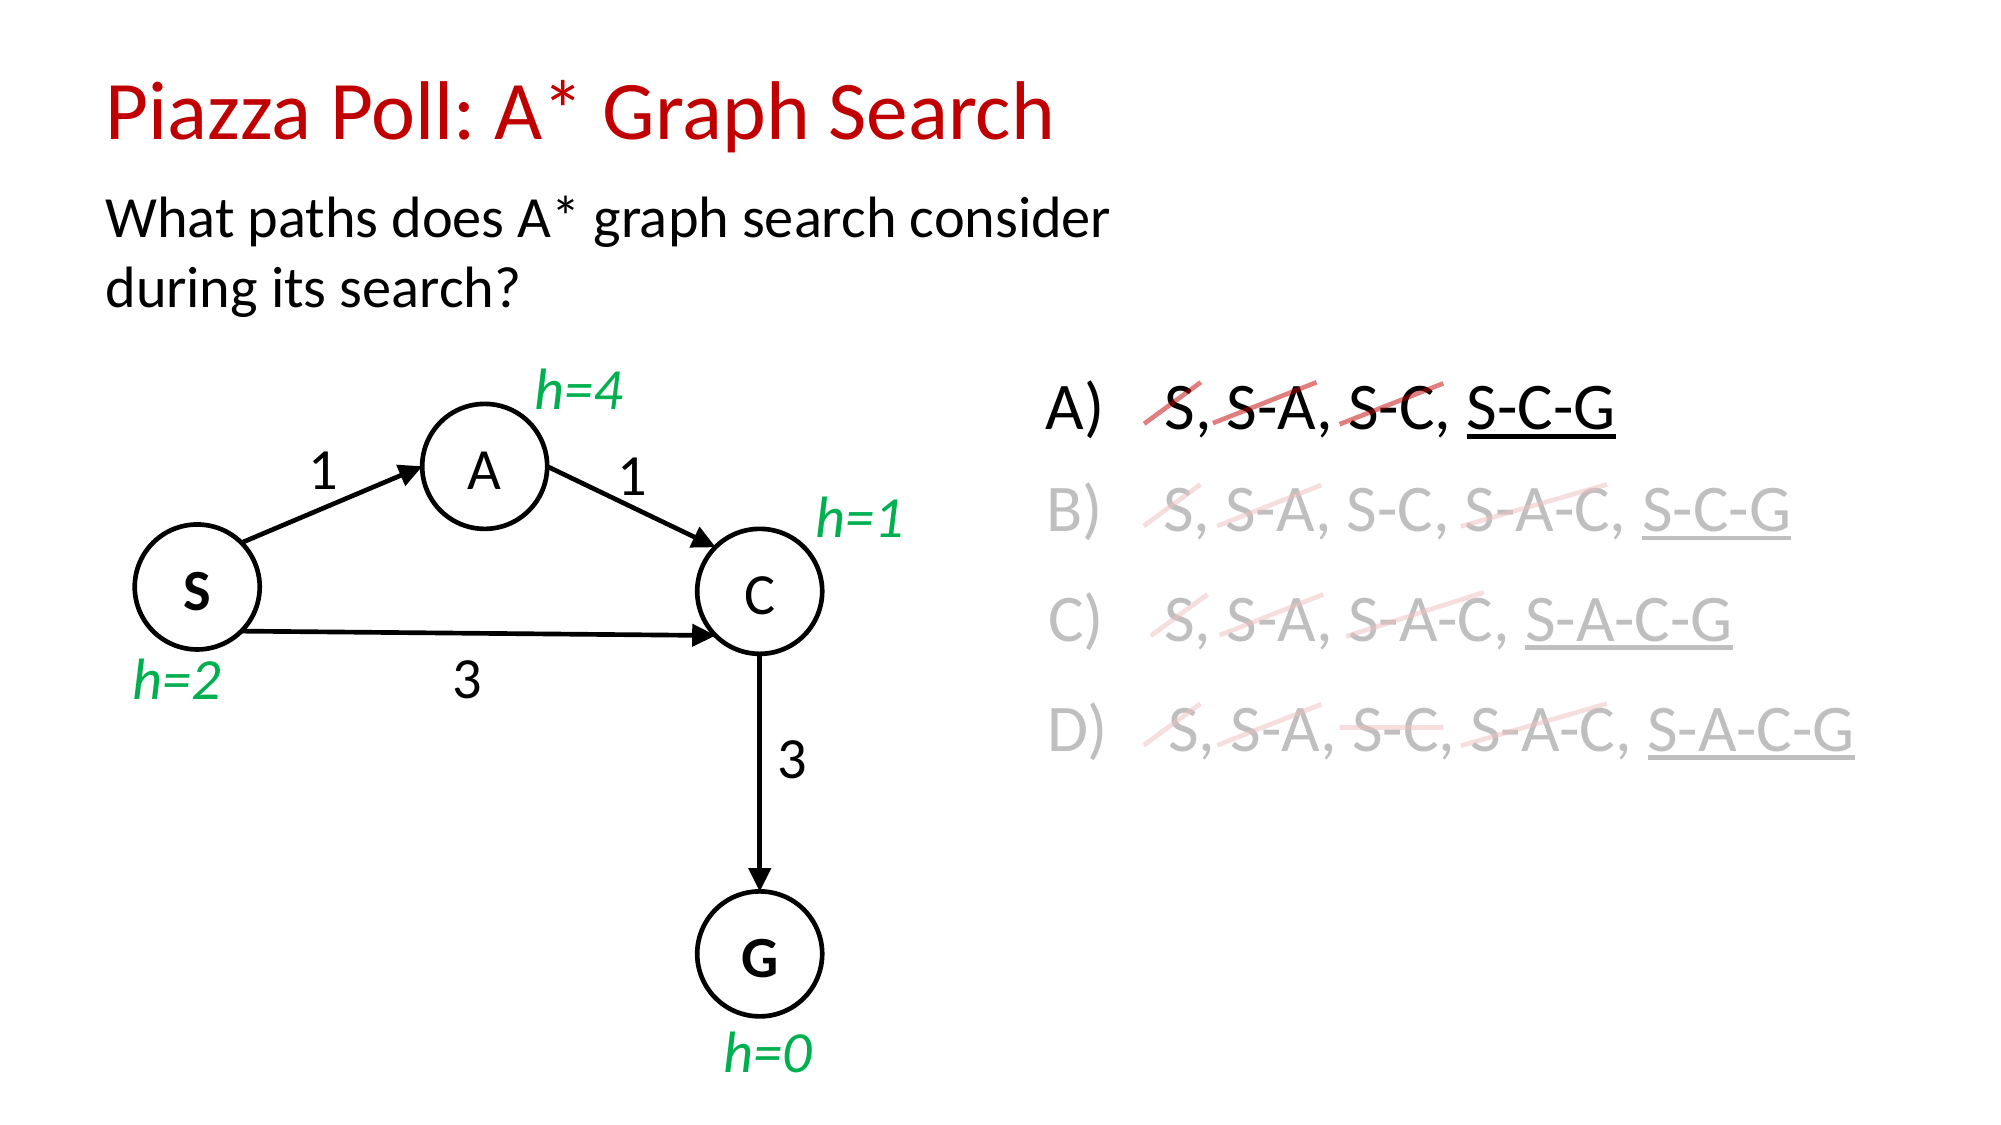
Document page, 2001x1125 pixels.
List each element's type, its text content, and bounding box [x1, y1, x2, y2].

title Piazza Poll: A* Graph Search [90, 60, 1139, 164]
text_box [1027, 676, 1876, 773]
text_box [116, 343, 920, 1093]
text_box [1029, 567, 1753, 663]
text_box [1027, 457, 1811, 554]
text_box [1027, 355, 1635, 452]
text_box [976, 442, 1914, 826]
text_box What paths does A* graph search consider during its search? [90, 171, 1177, 327]
